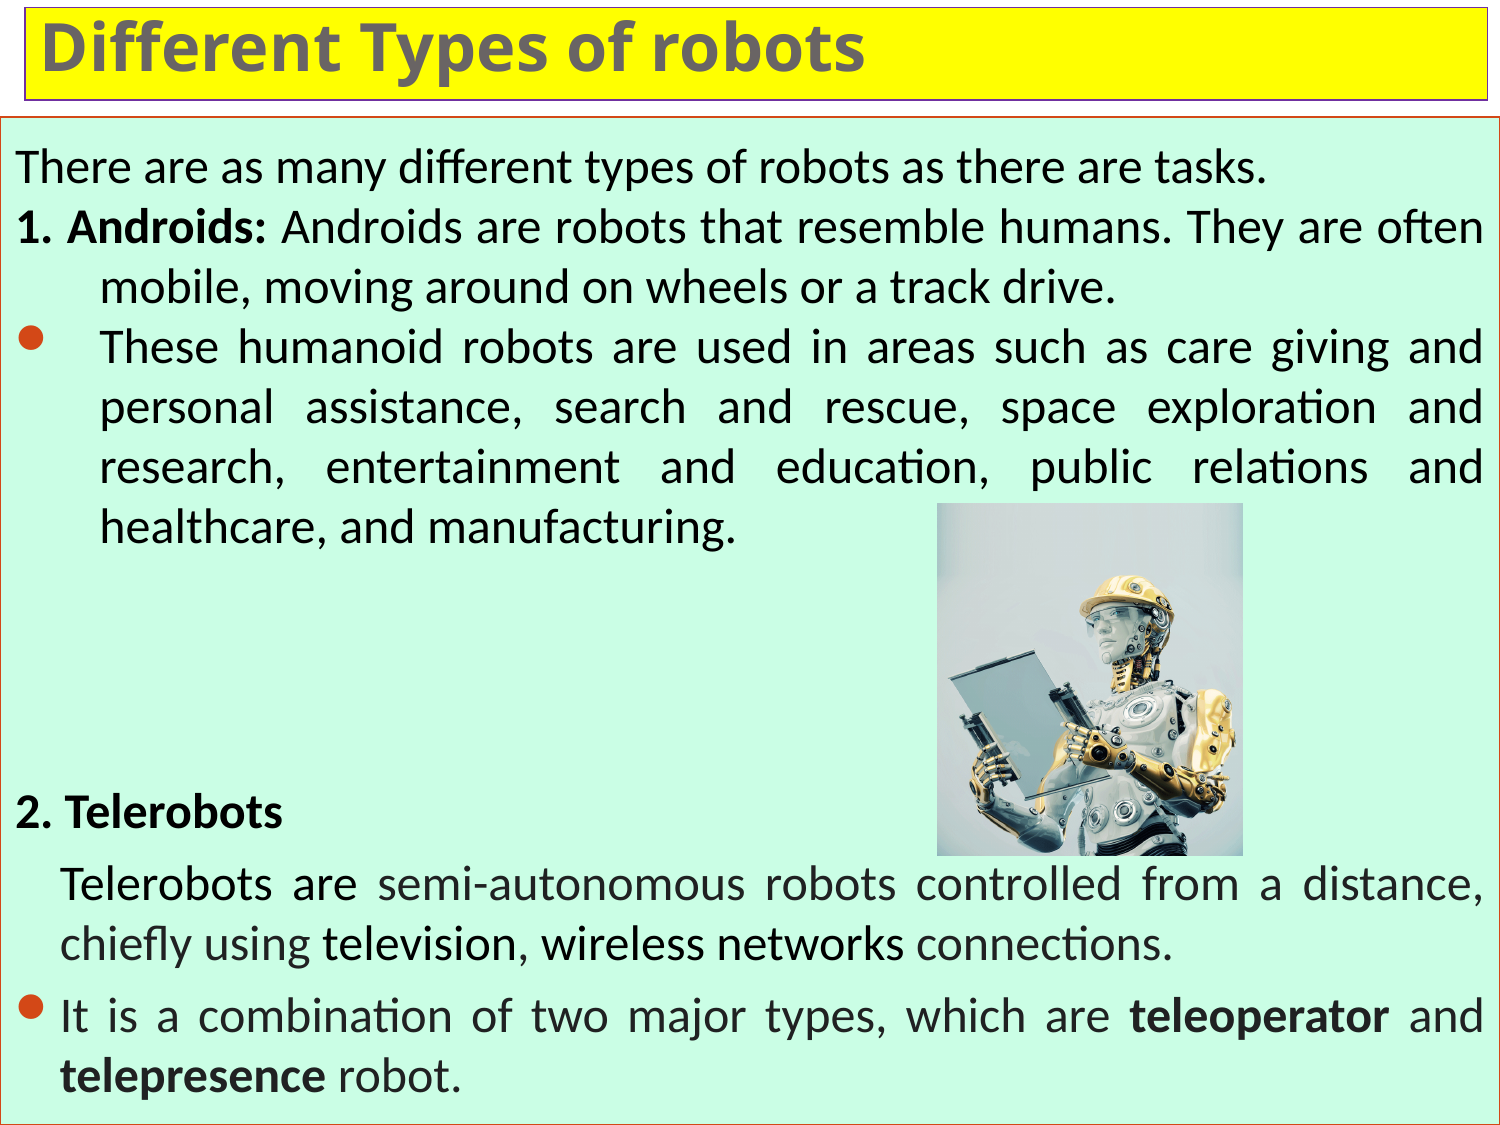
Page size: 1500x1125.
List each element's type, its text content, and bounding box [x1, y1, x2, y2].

list There are as many different types of robots as there are tasks. 1. Androids: Androids are robots that resemble humans. They are often mobile, moving around on wheels or a track drive. These humanoid robots are used in areas such as care giving and personal assistance, search and rescue, space exploration and research, entertainment and education, public relations and healthcare, and manufacturing. 2. Telerobots Telerobots are semi-autonomous robots controlled from a distance, chiefly using television, wireless networks connections. It is a combination of two major types, which are teleoperator and telepresence robot. [0, 116, 1500, 1125]
title Different Types of robots [24, 7, 1488, 101]
picture [937, 503, 1243, 856]
